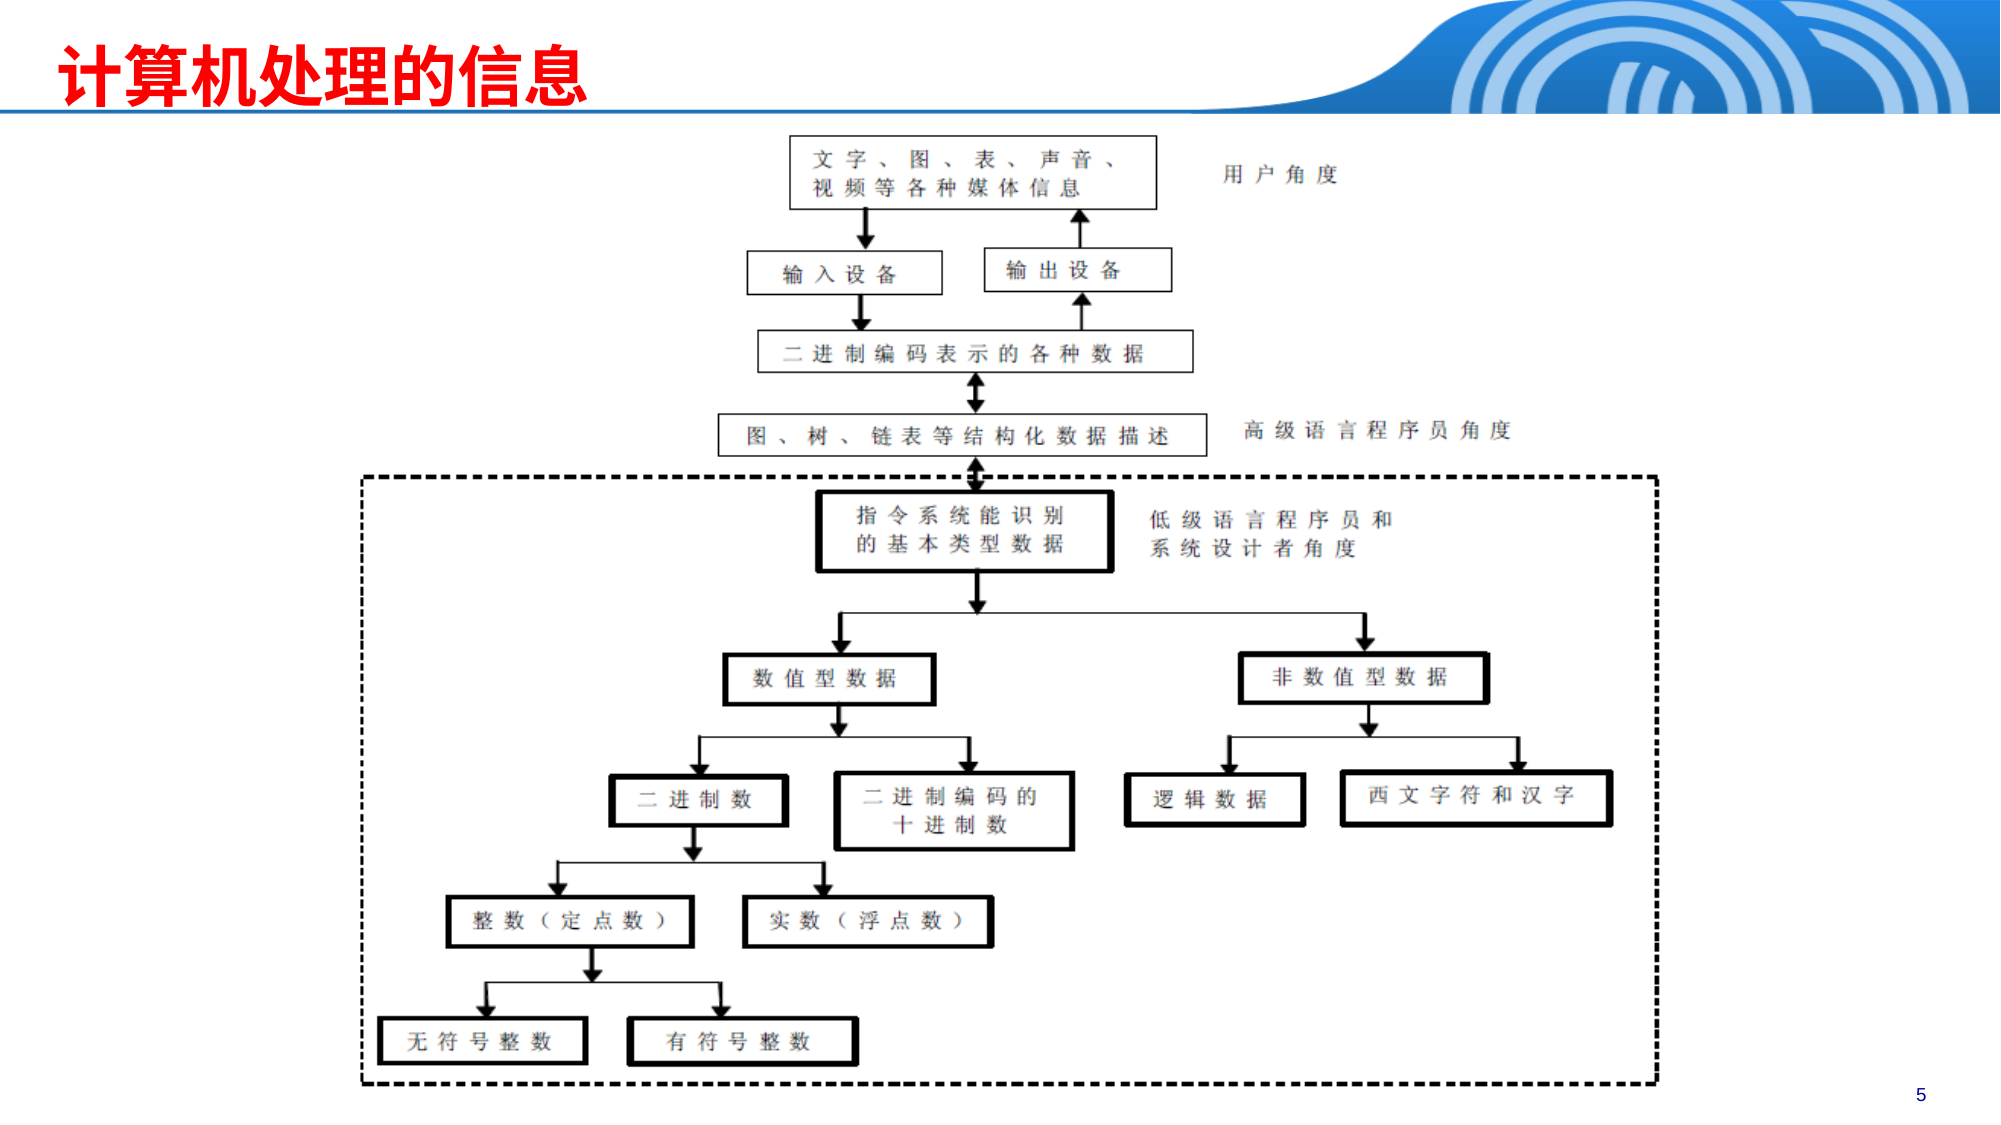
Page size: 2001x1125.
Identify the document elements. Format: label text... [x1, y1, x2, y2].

title 计算机处理的信息 [0, 40, 1726, 121]
picture [349, 125, 1667, 1095]
picture [0, 0, 2000, 114]
